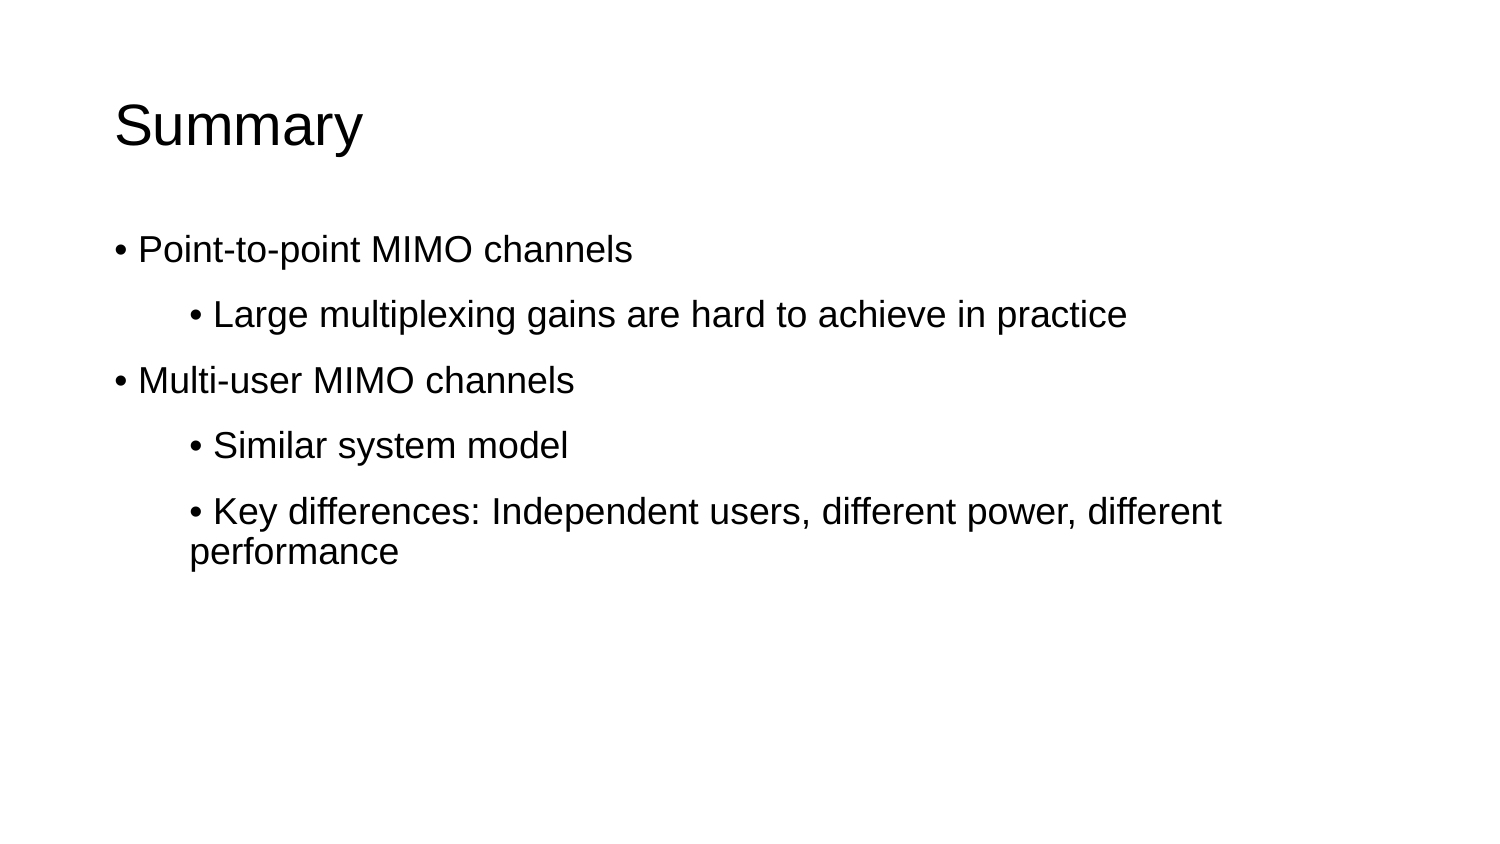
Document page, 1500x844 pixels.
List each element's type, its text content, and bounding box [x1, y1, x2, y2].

title Summary [103, 44, 1397, 208]
list • Point-to-point MIMO channels • Large multiplexing gains are hard to achieve in practice • Multi-user MIMO channels • Similar system model • Key differences: Independent users, different power, different performance [103, 224, 1397, 760]
